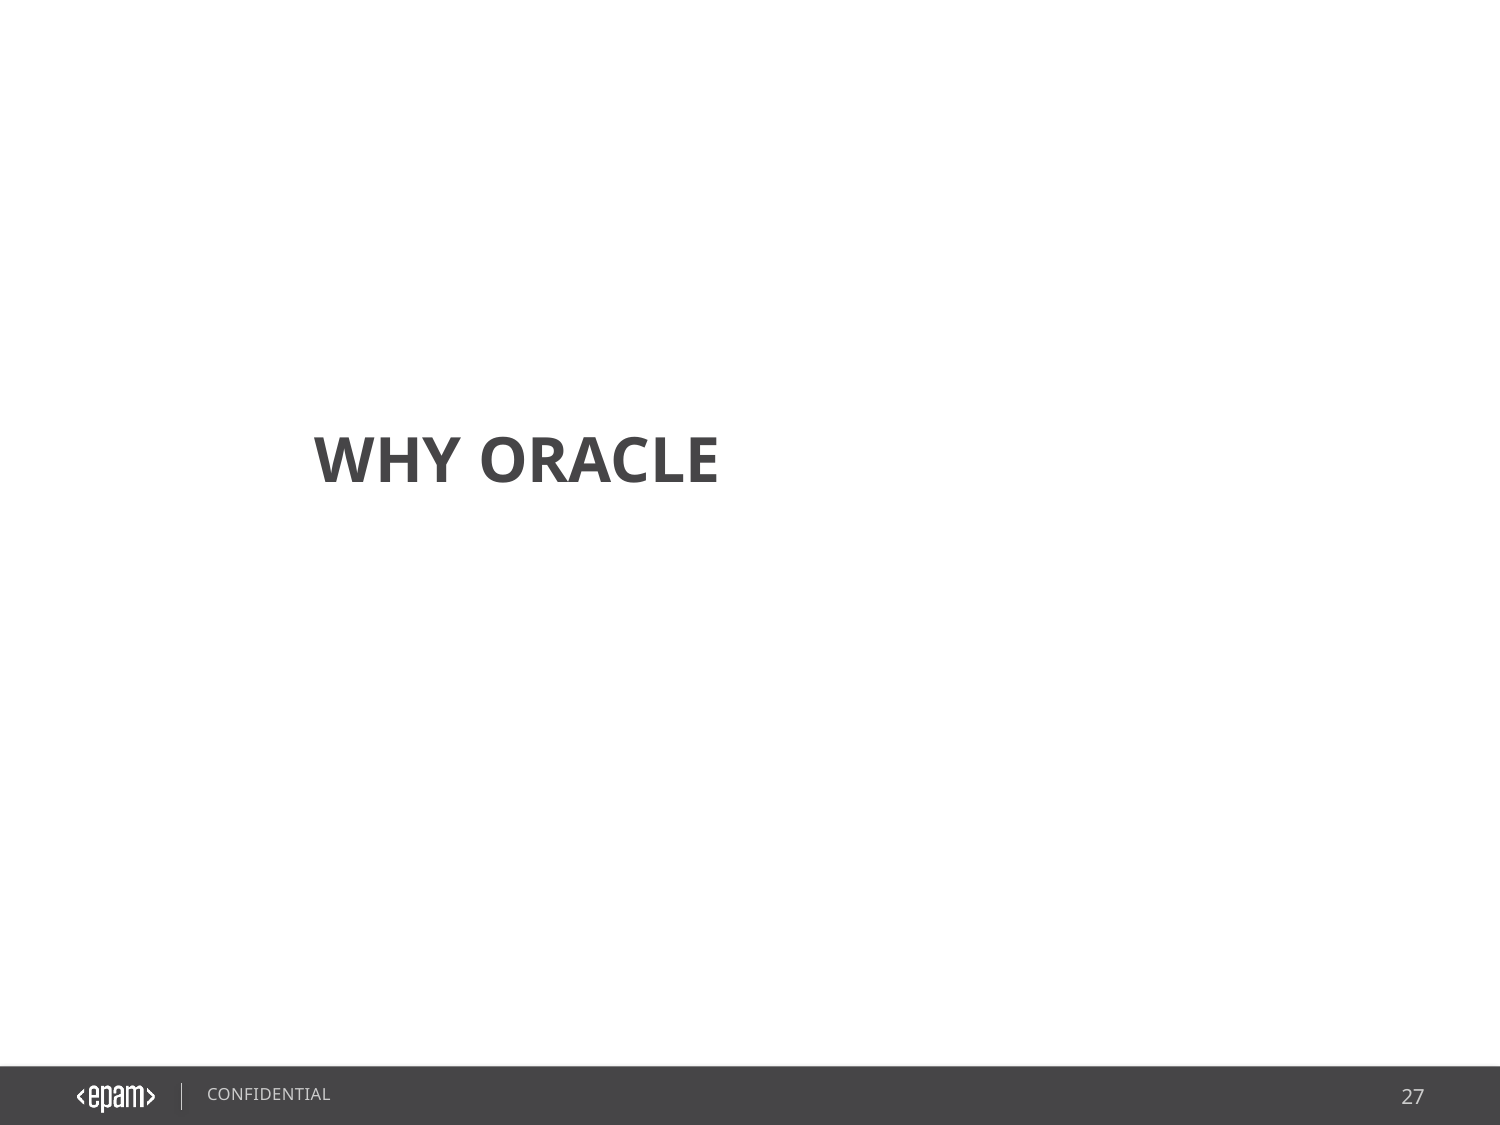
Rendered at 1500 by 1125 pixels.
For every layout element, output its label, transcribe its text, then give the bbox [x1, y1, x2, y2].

title WHY oracle [300, 412, 1350, 649]
picture [76, 1085, 155, 1113]
